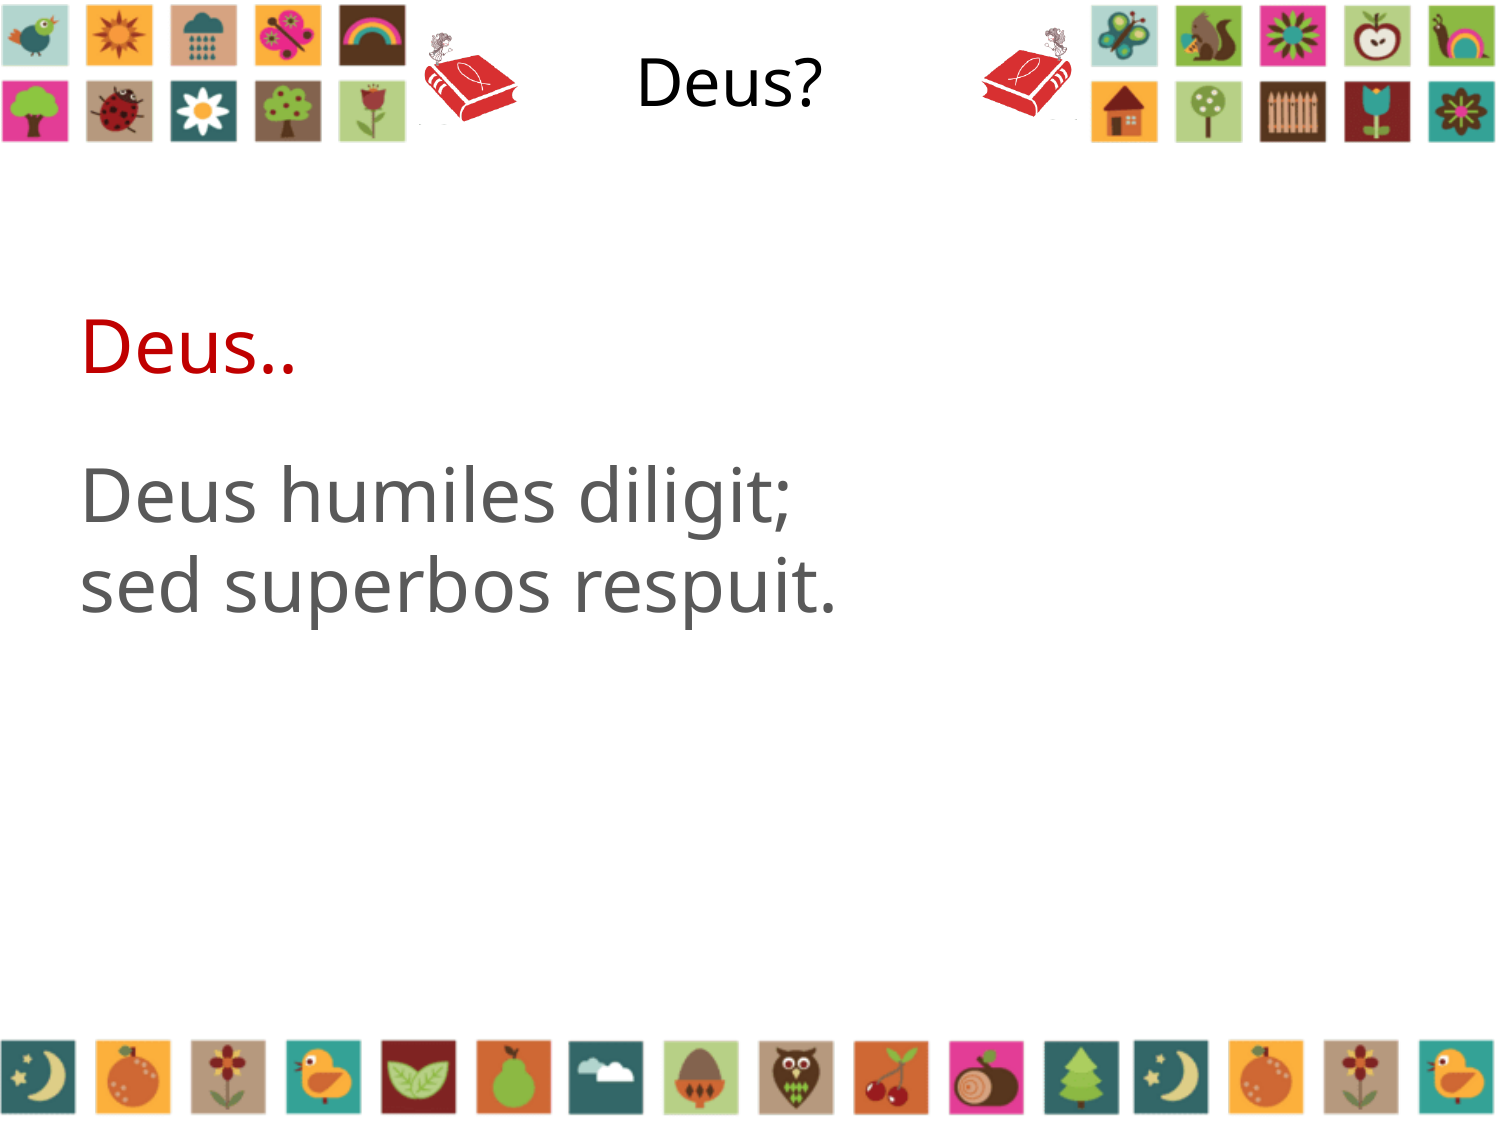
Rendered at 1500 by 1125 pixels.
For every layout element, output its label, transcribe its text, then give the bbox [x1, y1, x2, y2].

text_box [0, 1028, 1500, 1118]
picture [950, 3, 1500, 150]
text_box Deus humiles diligit; sed superbos respuit. [64, 440, 1412, 635]
picture [0, 3, 550, 150]
text_box Deus.. [64, 290, 1412, 396]
text_box Deus? [553, 32, 1071, 128]
